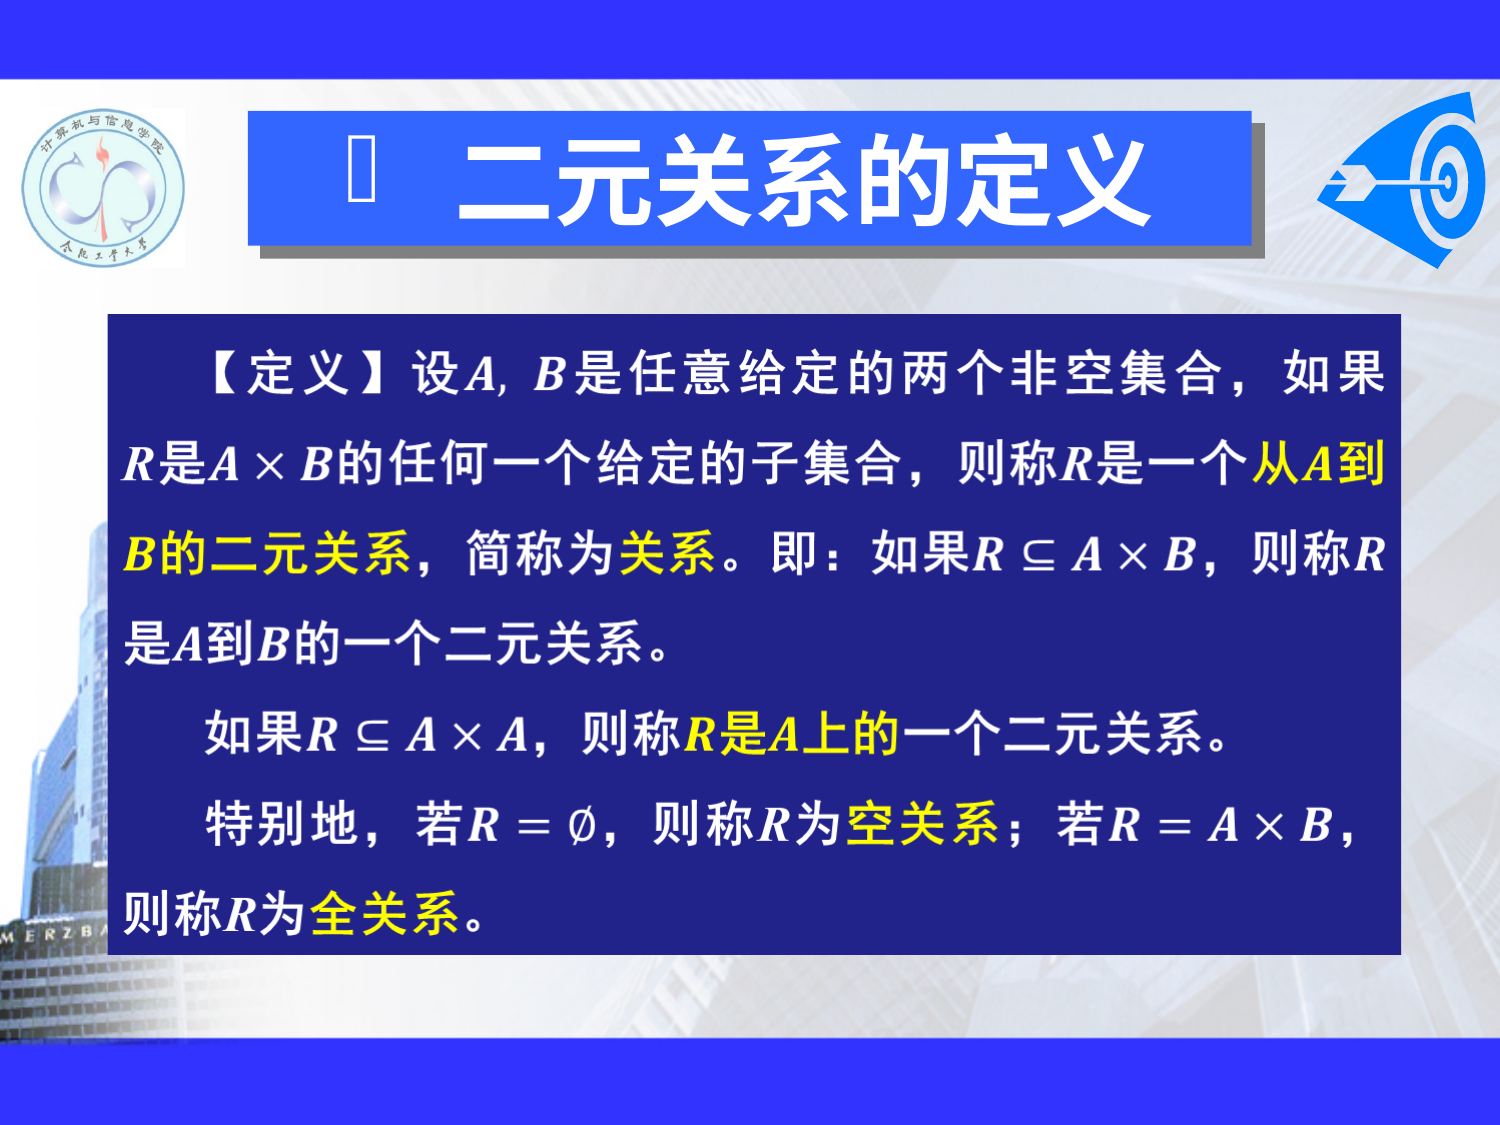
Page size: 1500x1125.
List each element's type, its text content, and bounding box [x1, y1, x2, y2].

text_box [107, 314, 1402, 955]
picture [0, 0, 1500, 1125]
text_box 二元关系的定义 [247, 110, 1252, 246]
